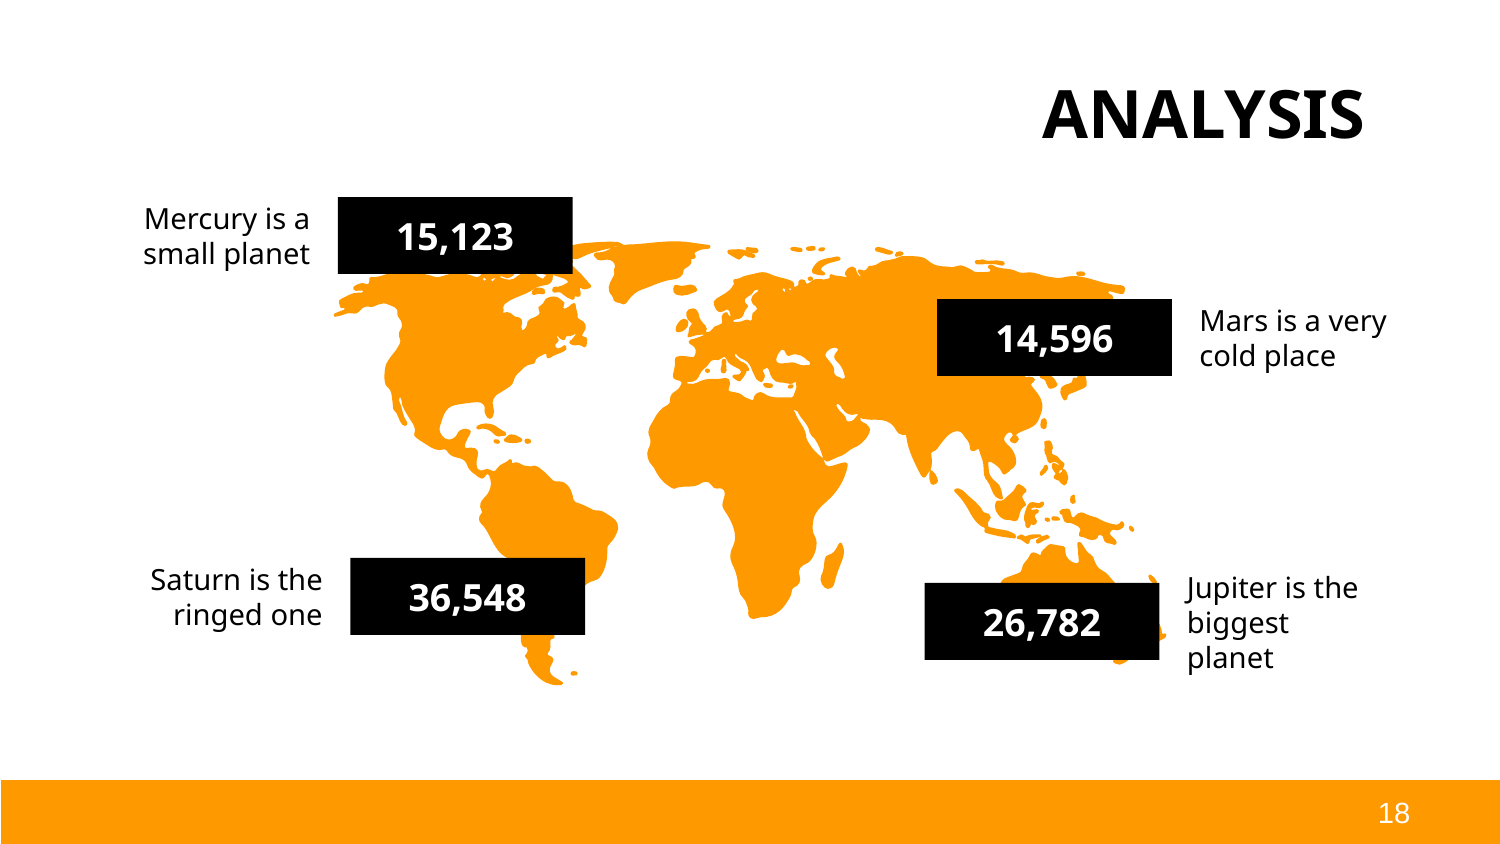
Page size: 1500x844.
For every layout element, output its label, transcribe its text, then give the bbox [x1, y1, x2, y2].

text_box Saturn is the ringed one [112, 532, 327, 660]
text_box Mercury is a small planet [99, 179, 326, 292]
text_box 15,123 [337, 197, 573, 239]
text_box Mars is a very cold place [1184, 274, 1411, 402]
text_box Jupiter is the biggest planet [1172, 565, 1398, 678]
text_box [332, 241, 1167, 686]
title ANALYSIS [119, 72, 1381, 167]
